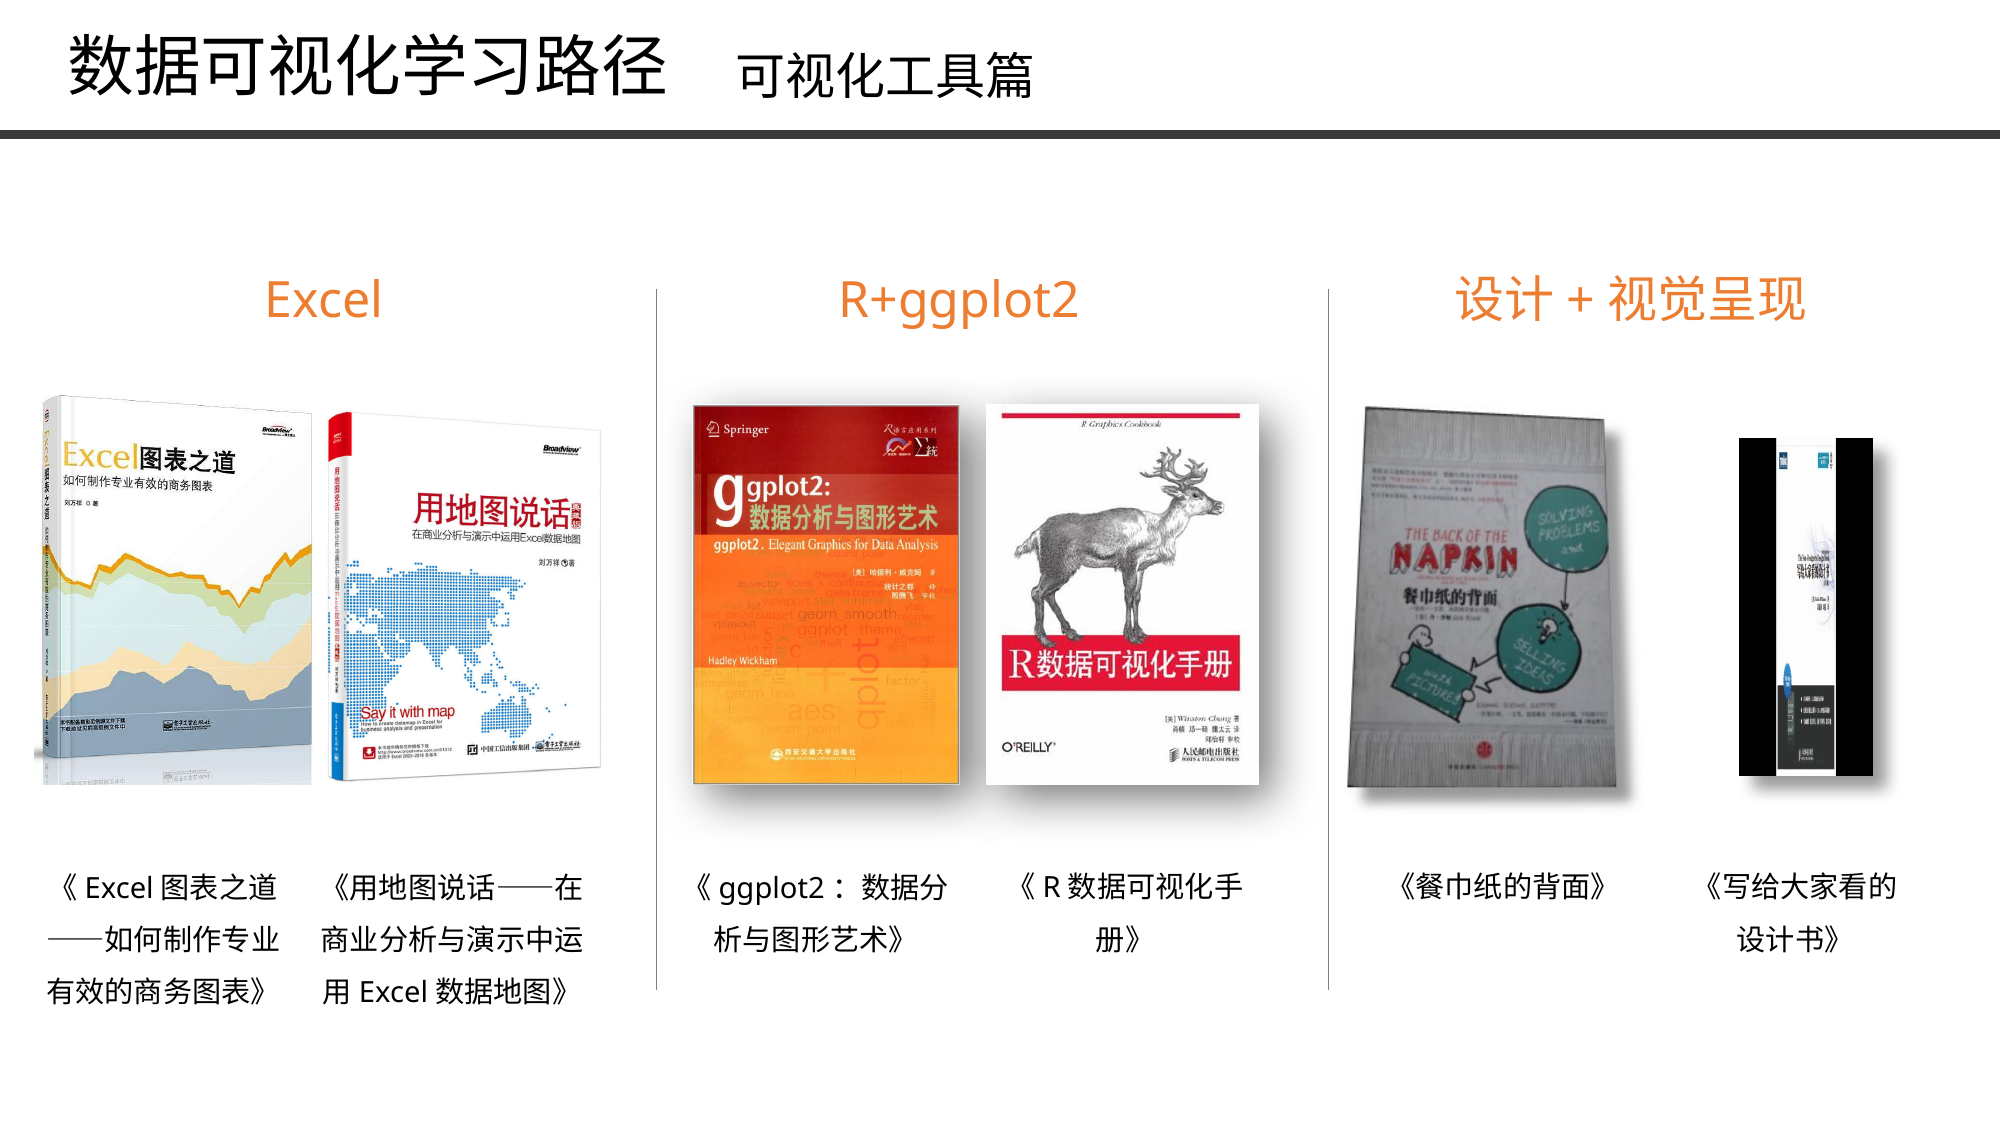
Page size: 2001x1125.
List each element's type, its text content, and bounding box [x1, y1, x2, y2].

text_box 《R数据可视化手册》 [970, 843, 1280, 964]
text_box Excel [90, 260, 559, 335]
picture [986, 404, 1259, 785]
picture [1345, 404, 1942, 820]
text_box 《用地图说话——在商业分析与演示中运用Excel数据地图》 [297, 844, 607, 1017]
picture [692, 404, 960, 785]
text_box R+ggplot2 [725, 260, 1194, 335]
text_box 可视化工具篇 [536, 37, 1234, 112]
text_box 《写给大家看的设计书》 [1675, 843, 1916, 964]
picture [33, 386, 607, 785]
text_box 《ggplot2：数据分析与图形艺术》 [661, 844, 970, 964]
text_box 数据可视化学习路径 [52, 16, 750, 112]
text_box 《餐巾纸的背面》 [1348, 843, 1658, 911]
text_box 《Excel图表之道——如何制作专业有效的商务图表》 [18, 844, 297, 1017]
text_box 设计+视觉呈现 [1396, 260, 1865, 335]
